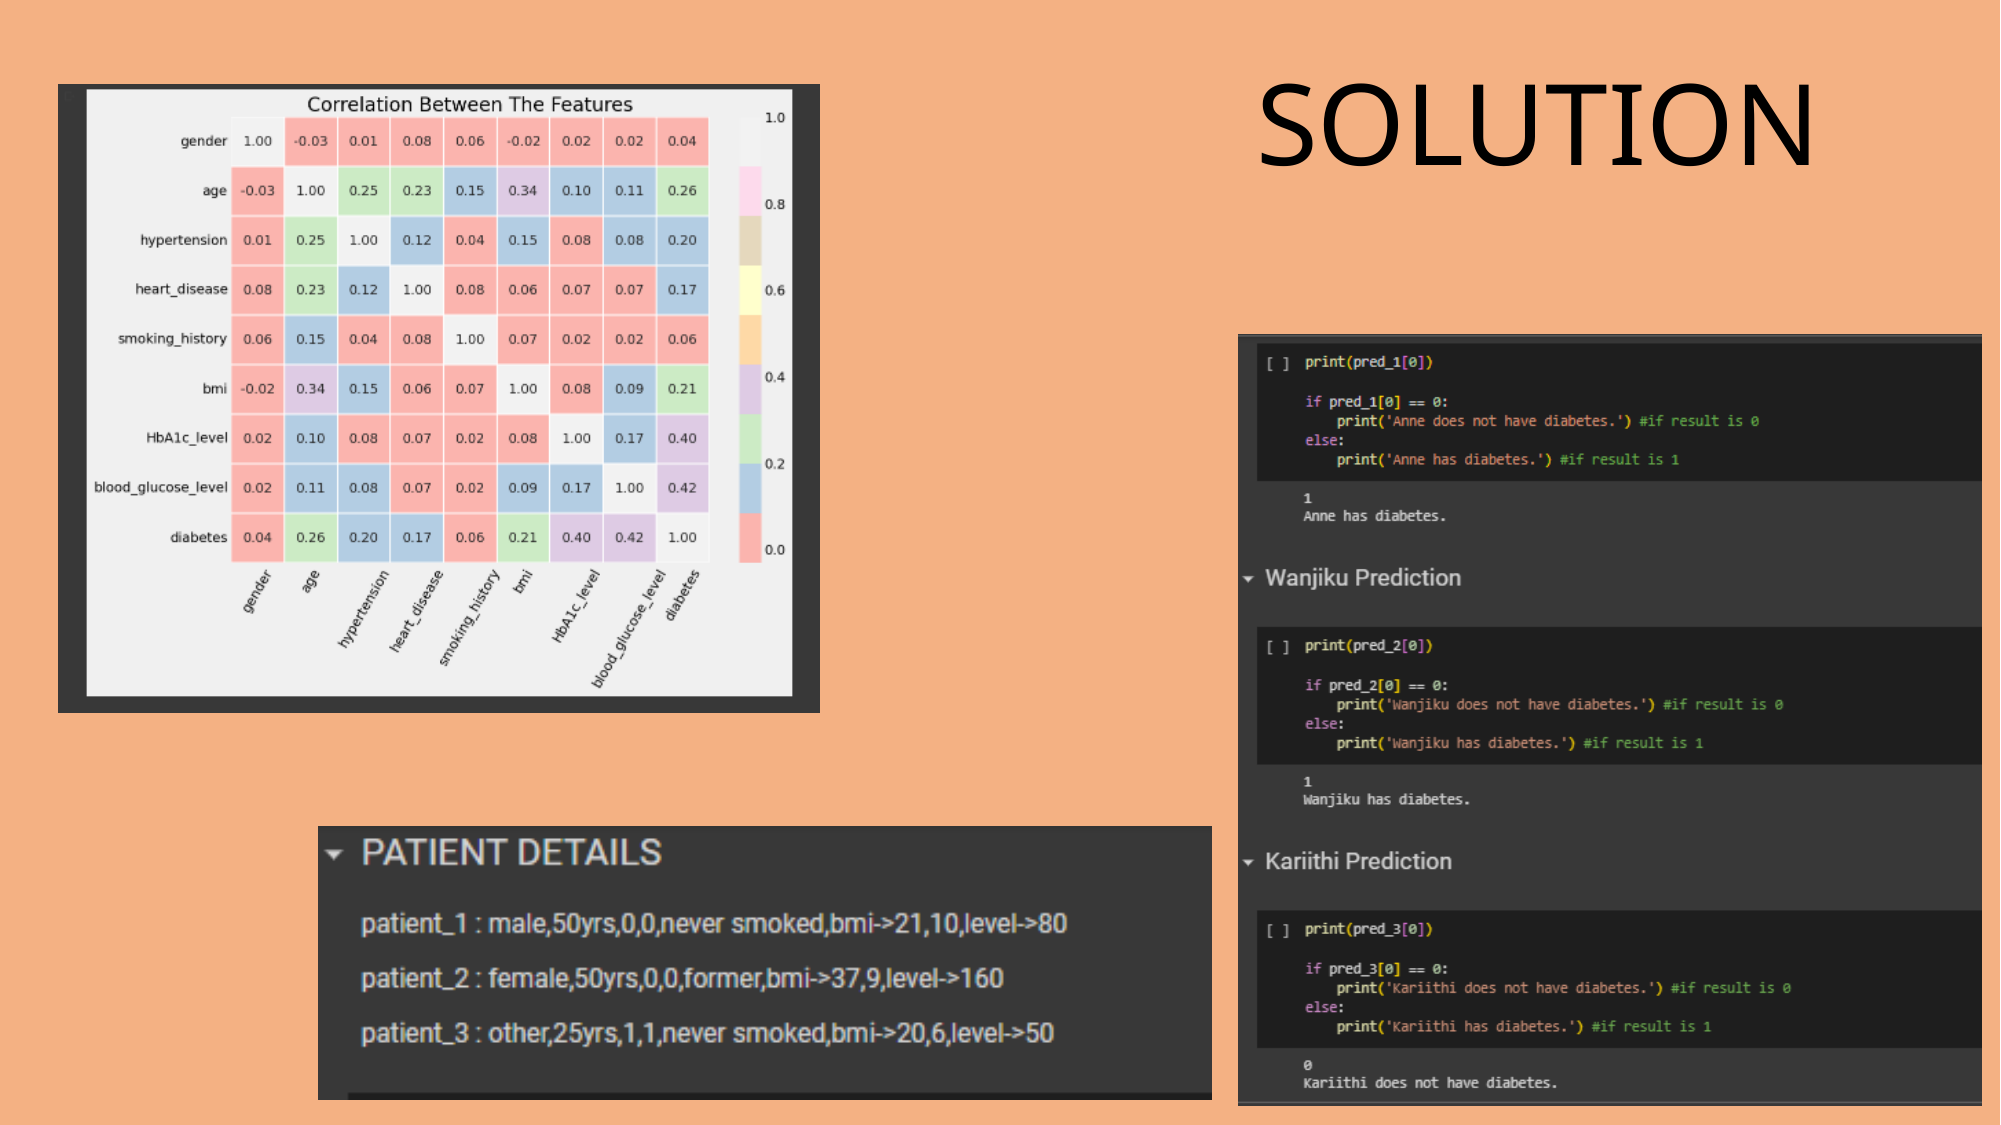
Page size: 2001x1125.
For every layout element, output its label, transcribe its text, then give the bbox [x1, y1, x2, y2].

picture [57, 84, 820, 713]
text_box SOLUTION [1241, 45, 1835, 196]
picture [317, 826, 1212, 1100]
picture [1238, 334, 1982, 1106]
